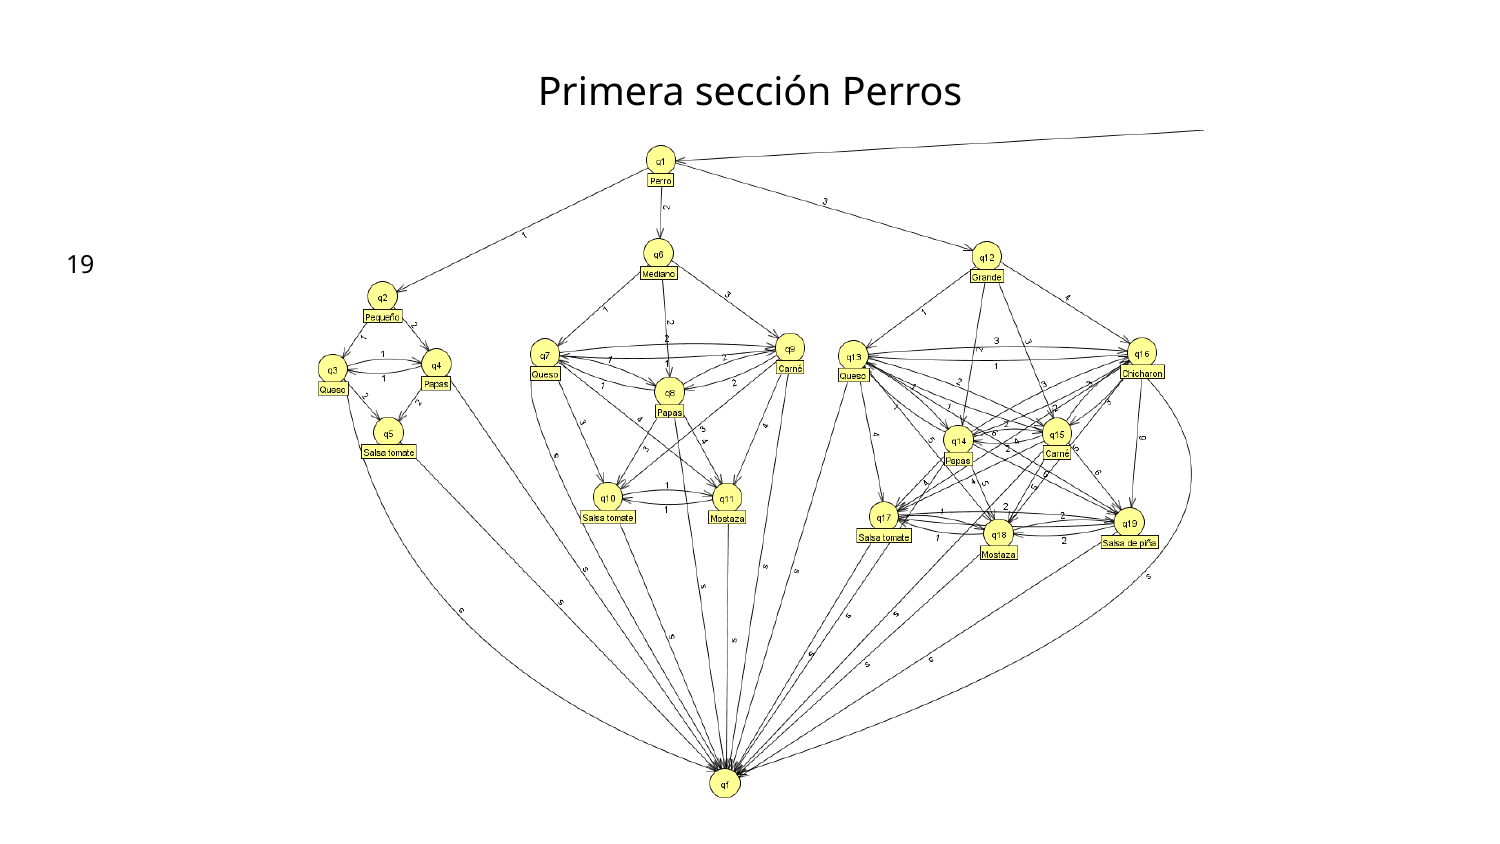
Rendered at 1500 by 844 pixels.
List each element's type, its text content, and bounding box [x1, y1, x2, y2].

picture [296, 129, 1204, 803]
list 19 [51, 229, 291, 687]
title Primera sección Perros [519, 27, 981, 128]
